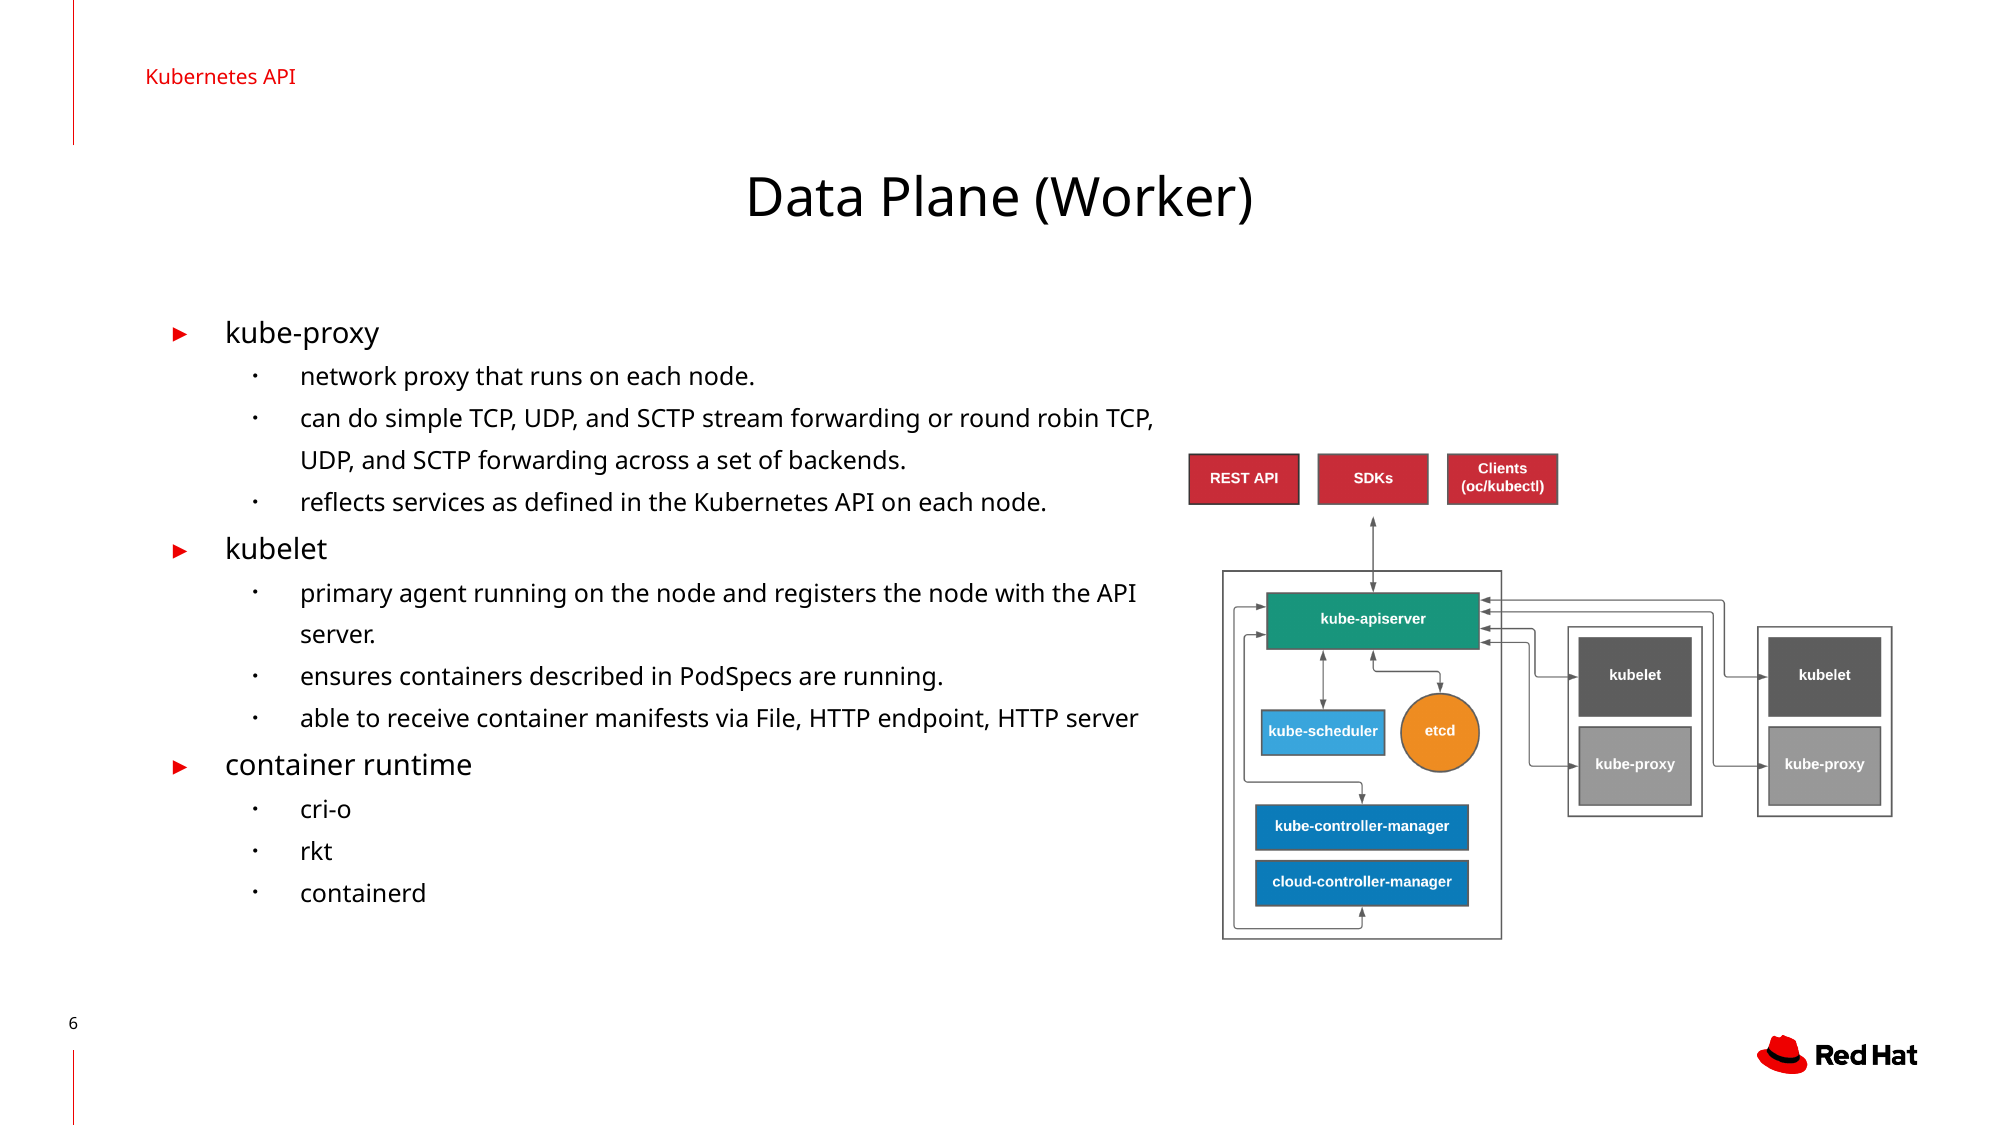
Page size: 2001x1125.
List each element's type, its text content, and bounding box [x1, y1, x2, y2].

subtitle Kubernetes API [73, 9, 919, 143]
title Data Plane (Worker) [145, 143, 1855, 234]
picture [1757, 1035, 1918, 1074]
picture [1167, 432, 1914, 962]
list kube-proxy network proxy that runs on each node. can do simple TCP, UDP, and SCTP stream forwarding or round robin TCP, UDP, and SCTP forwarding across a set of backends. reflects services as defined in the Kubernetes API on each node. kubelet primary agent running on the node and registers the node with the API server. ensures containers described in PodSpecs are running. able to receive container manifests via File, HTTP endpoint, HTTP server container runtime cri-o rkt containerd [150, 299, 1160, 975]
slide_number ‹#› [13, 1012, 134, 1036]
